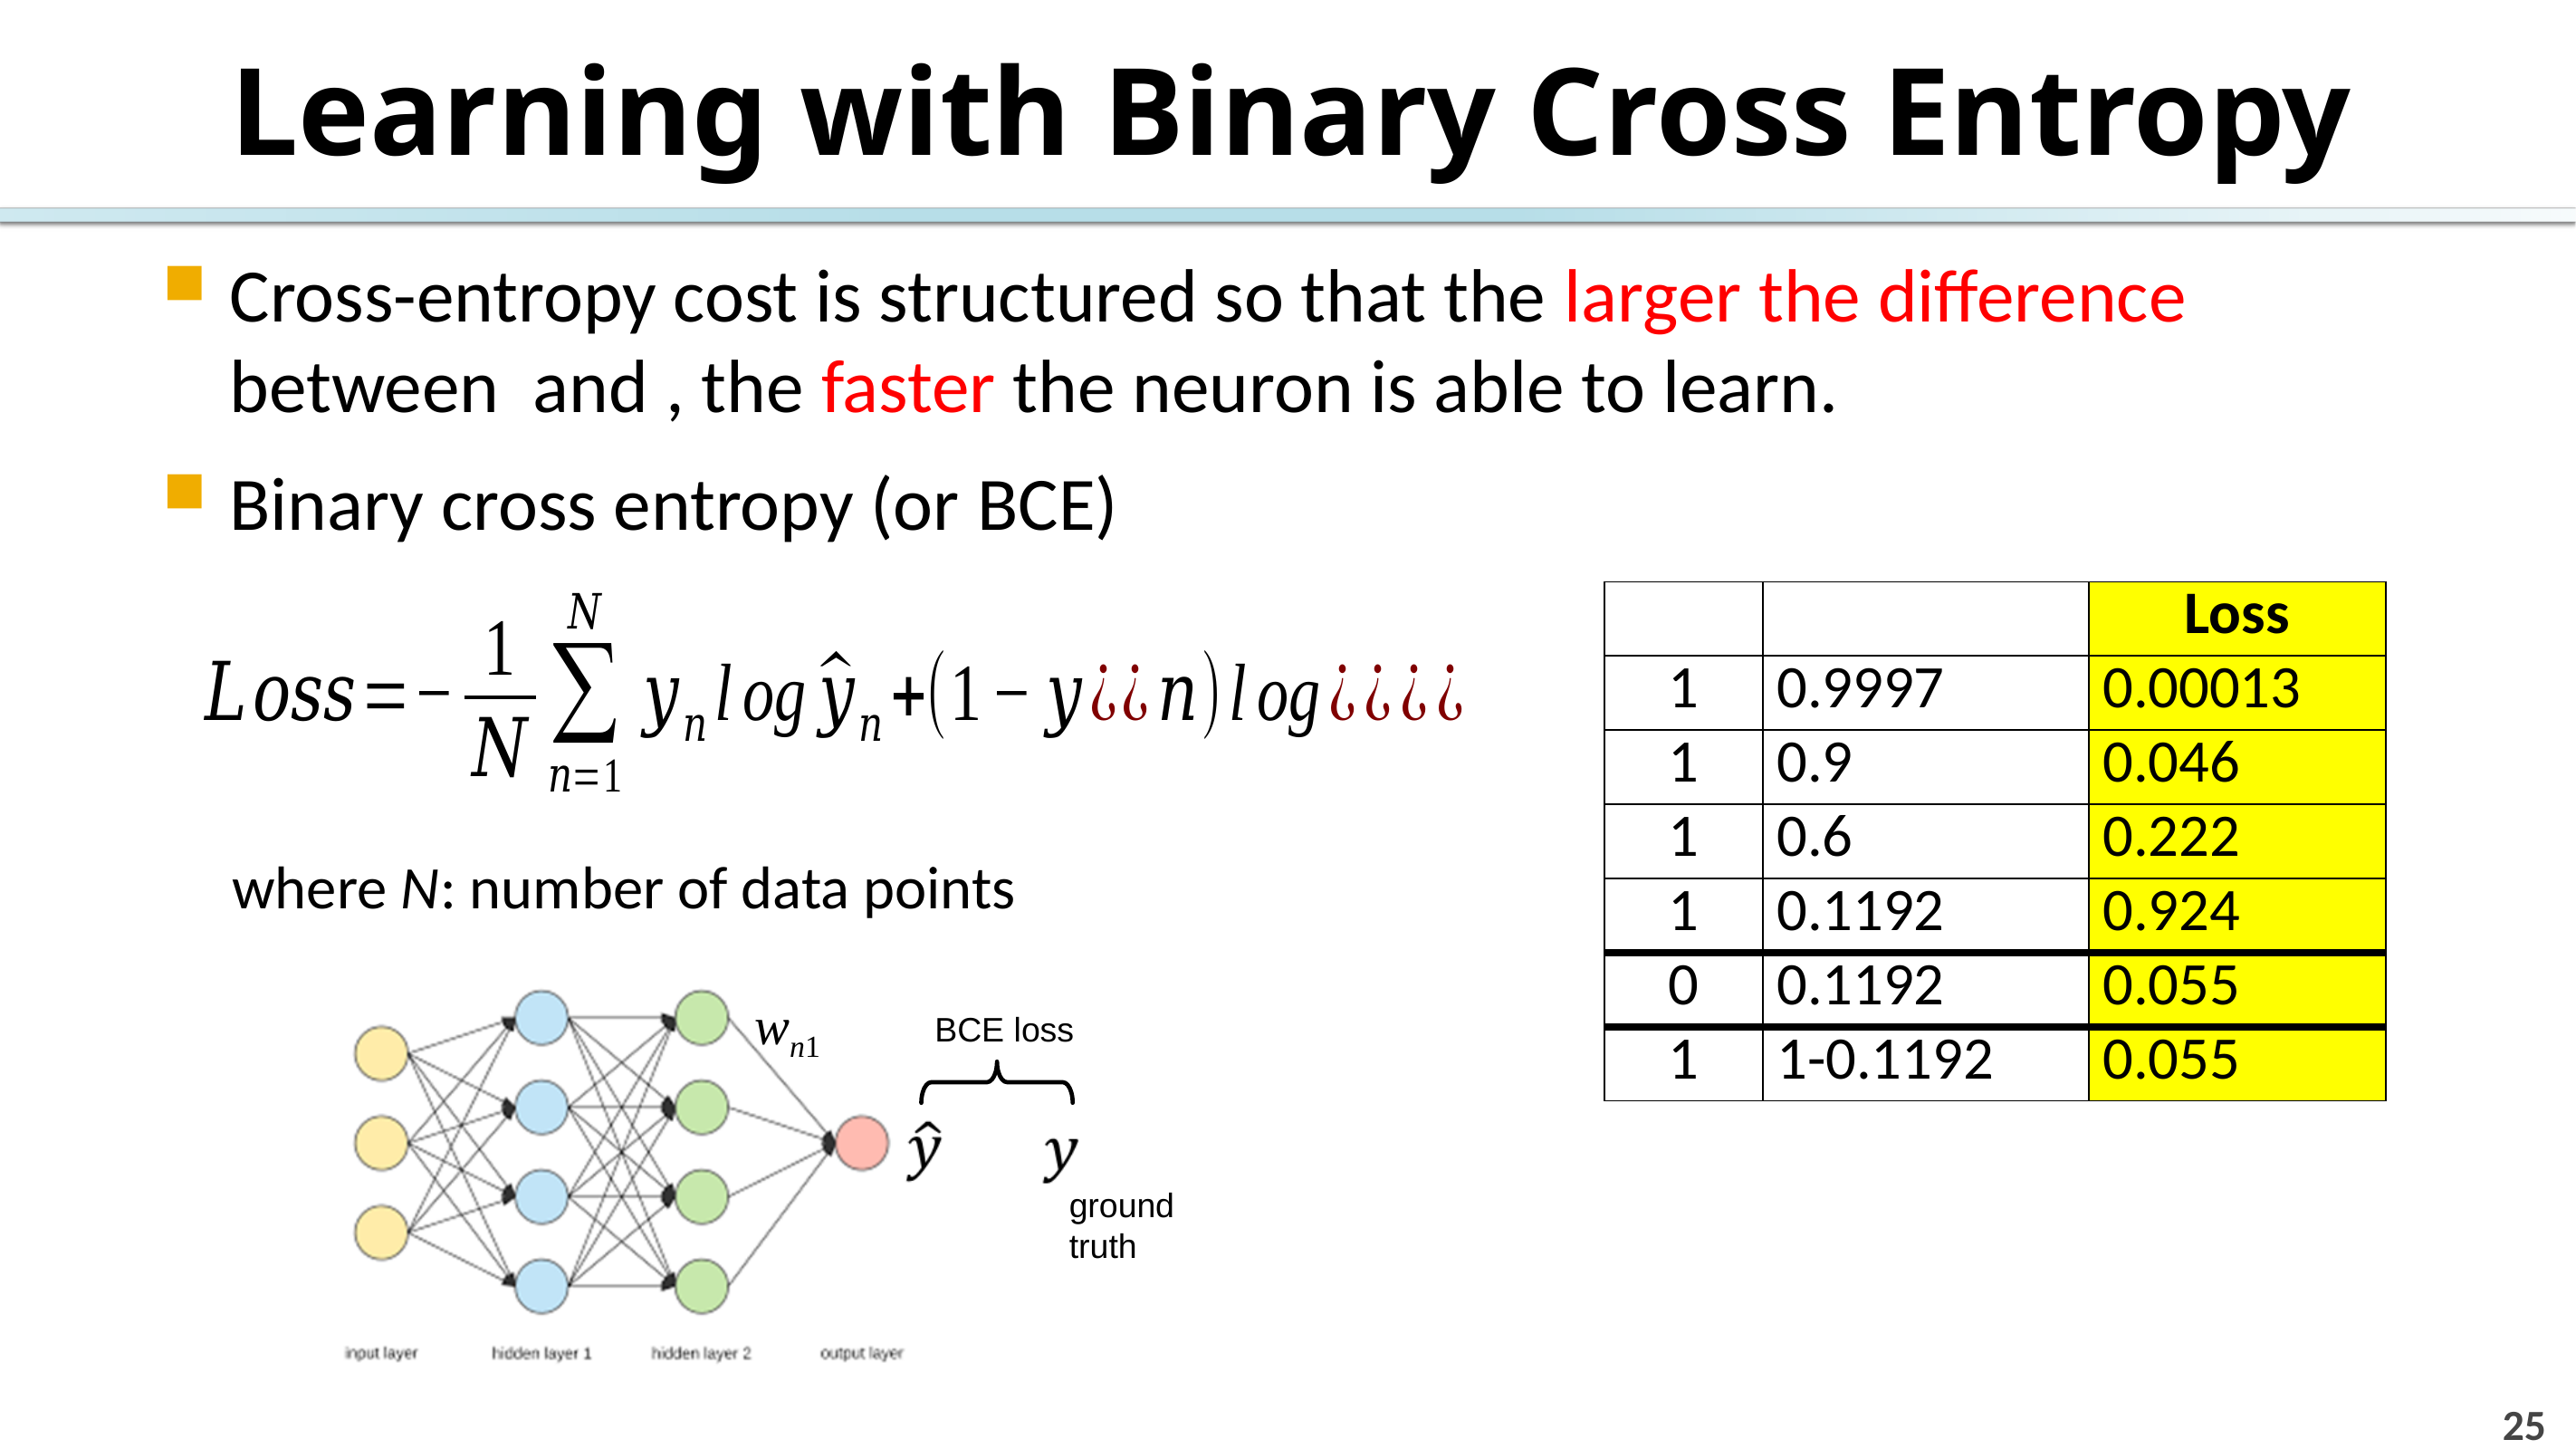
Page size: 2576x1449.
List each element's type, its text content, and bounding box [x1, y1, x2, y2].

title Learning with Binary Cross Entropy [129, 15, 2447, 197]
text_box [334, 984, 1221, 1370]
text_box where N: number of data points [218, 840, 1097, 927]
picture [0, 204, 2576, 232]
slide_number 25 [2352, 1391, 2560, 1449]
